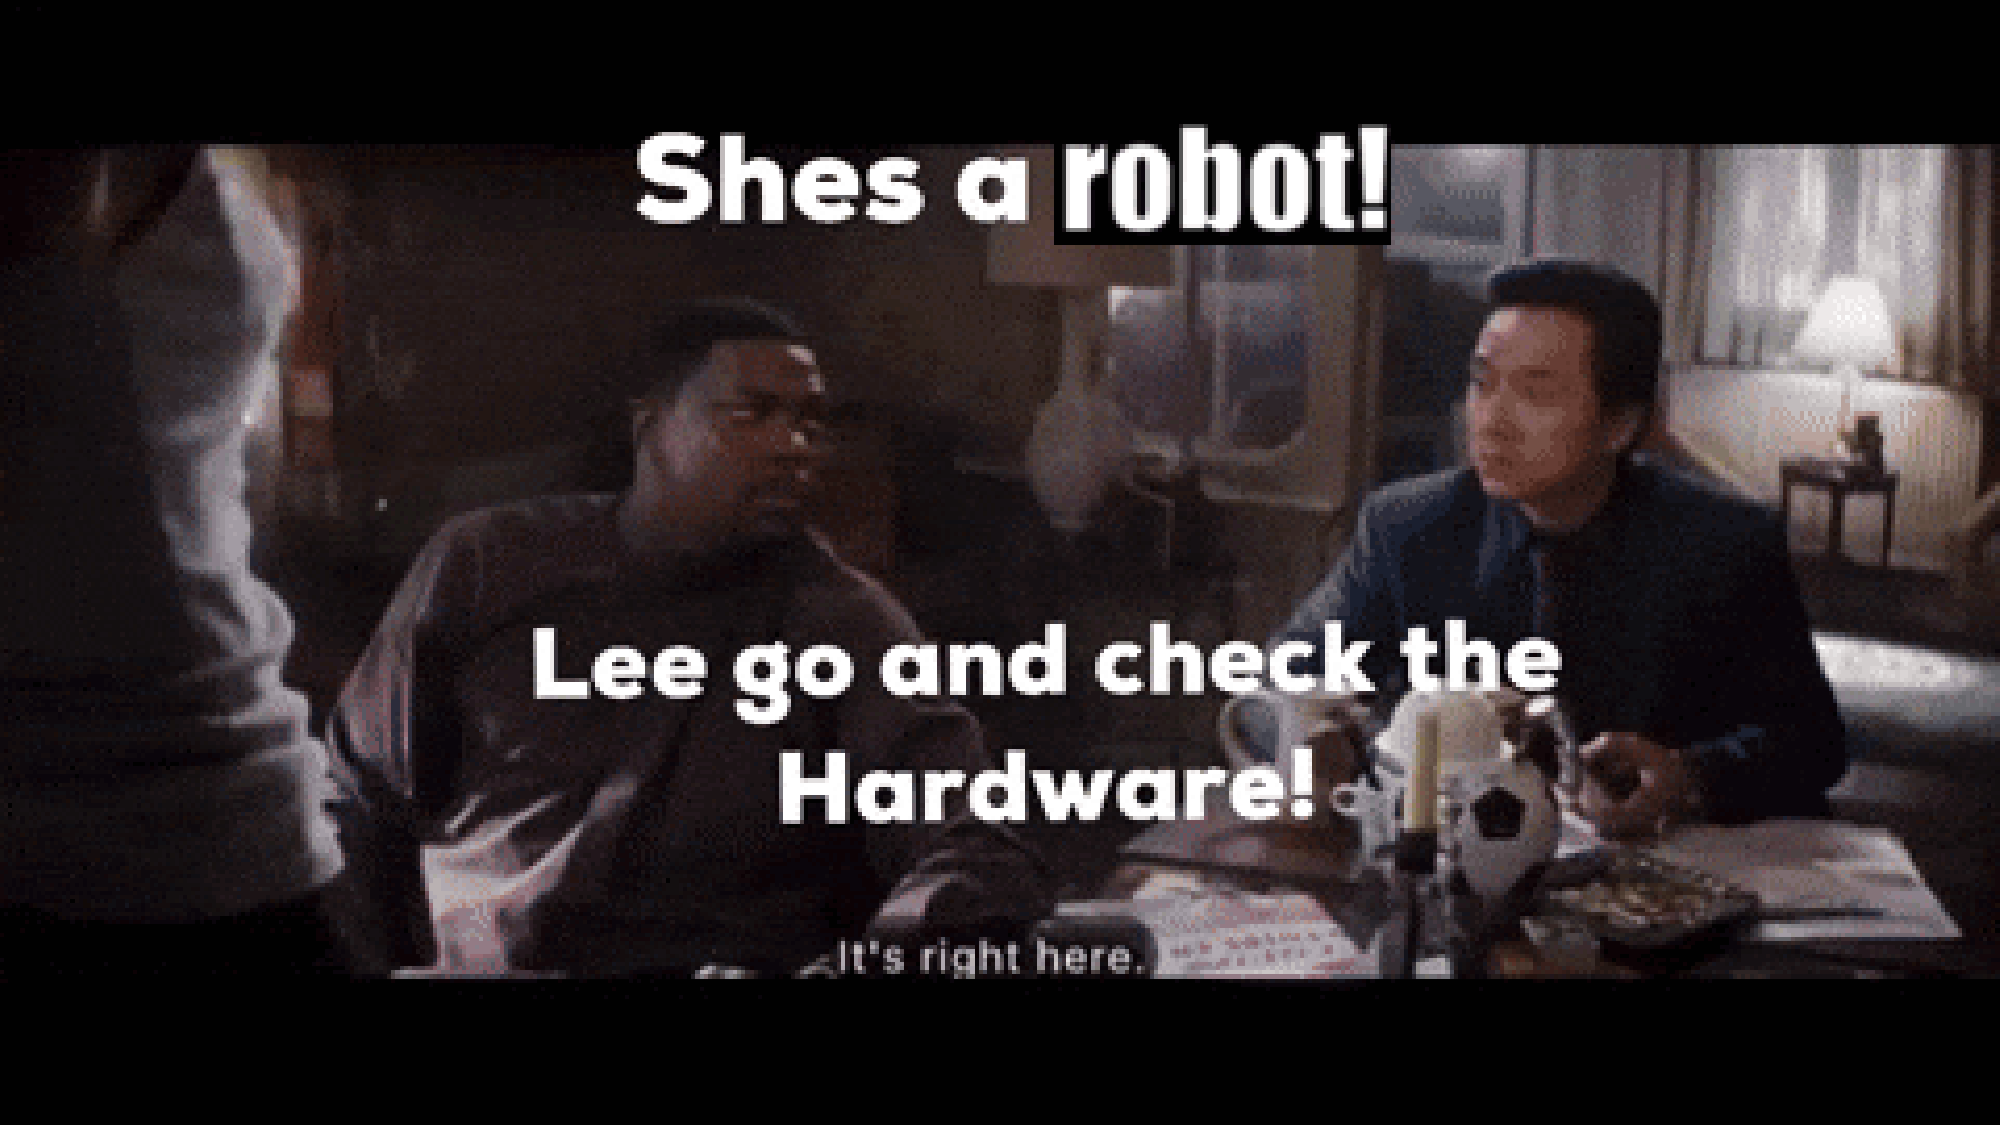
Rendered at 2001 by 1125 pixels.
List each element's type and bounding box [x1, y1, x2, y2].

list [0, 0, 2000, 1125]
